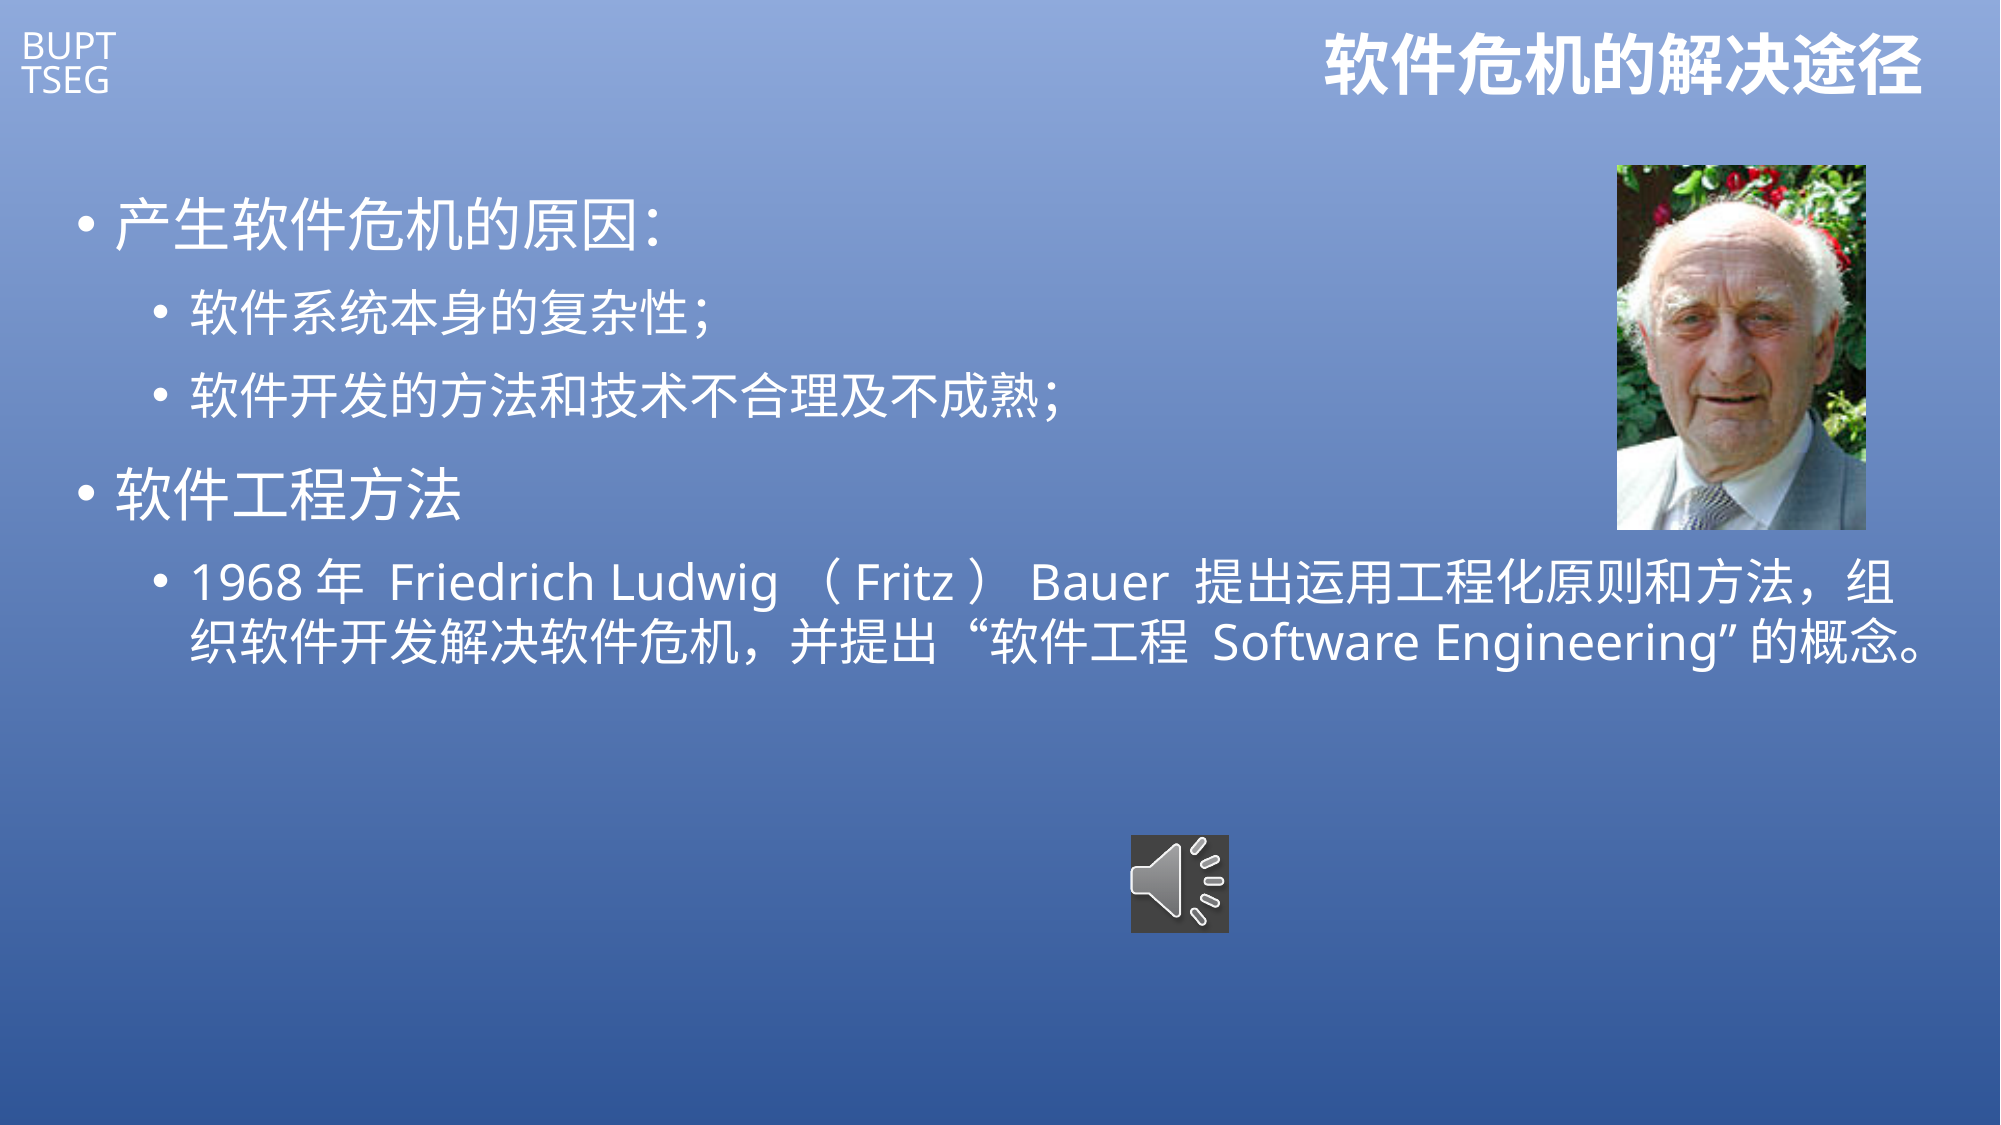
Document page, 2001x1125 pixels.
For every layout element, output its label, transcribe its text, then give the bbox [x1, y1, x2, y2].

title 软件危机的解决途径 [269, 15, 1940, 122]
list 产生软件危机的原因： 软件系统本身的复杂性； 软件开发的方法和技术不合理及不成熟； 软件工程方法 1968年 Friedrich Ludwig（Fritz）Bauer 提出运用工程化原则和方法，组织软件开发解决软件危机，并提出“软件工程 Software Engineering”的概念。 [61, 181, 1940, 999]
picture [1617, 165, 1866, 530]
picture [1129, 834, 1230, 935]
